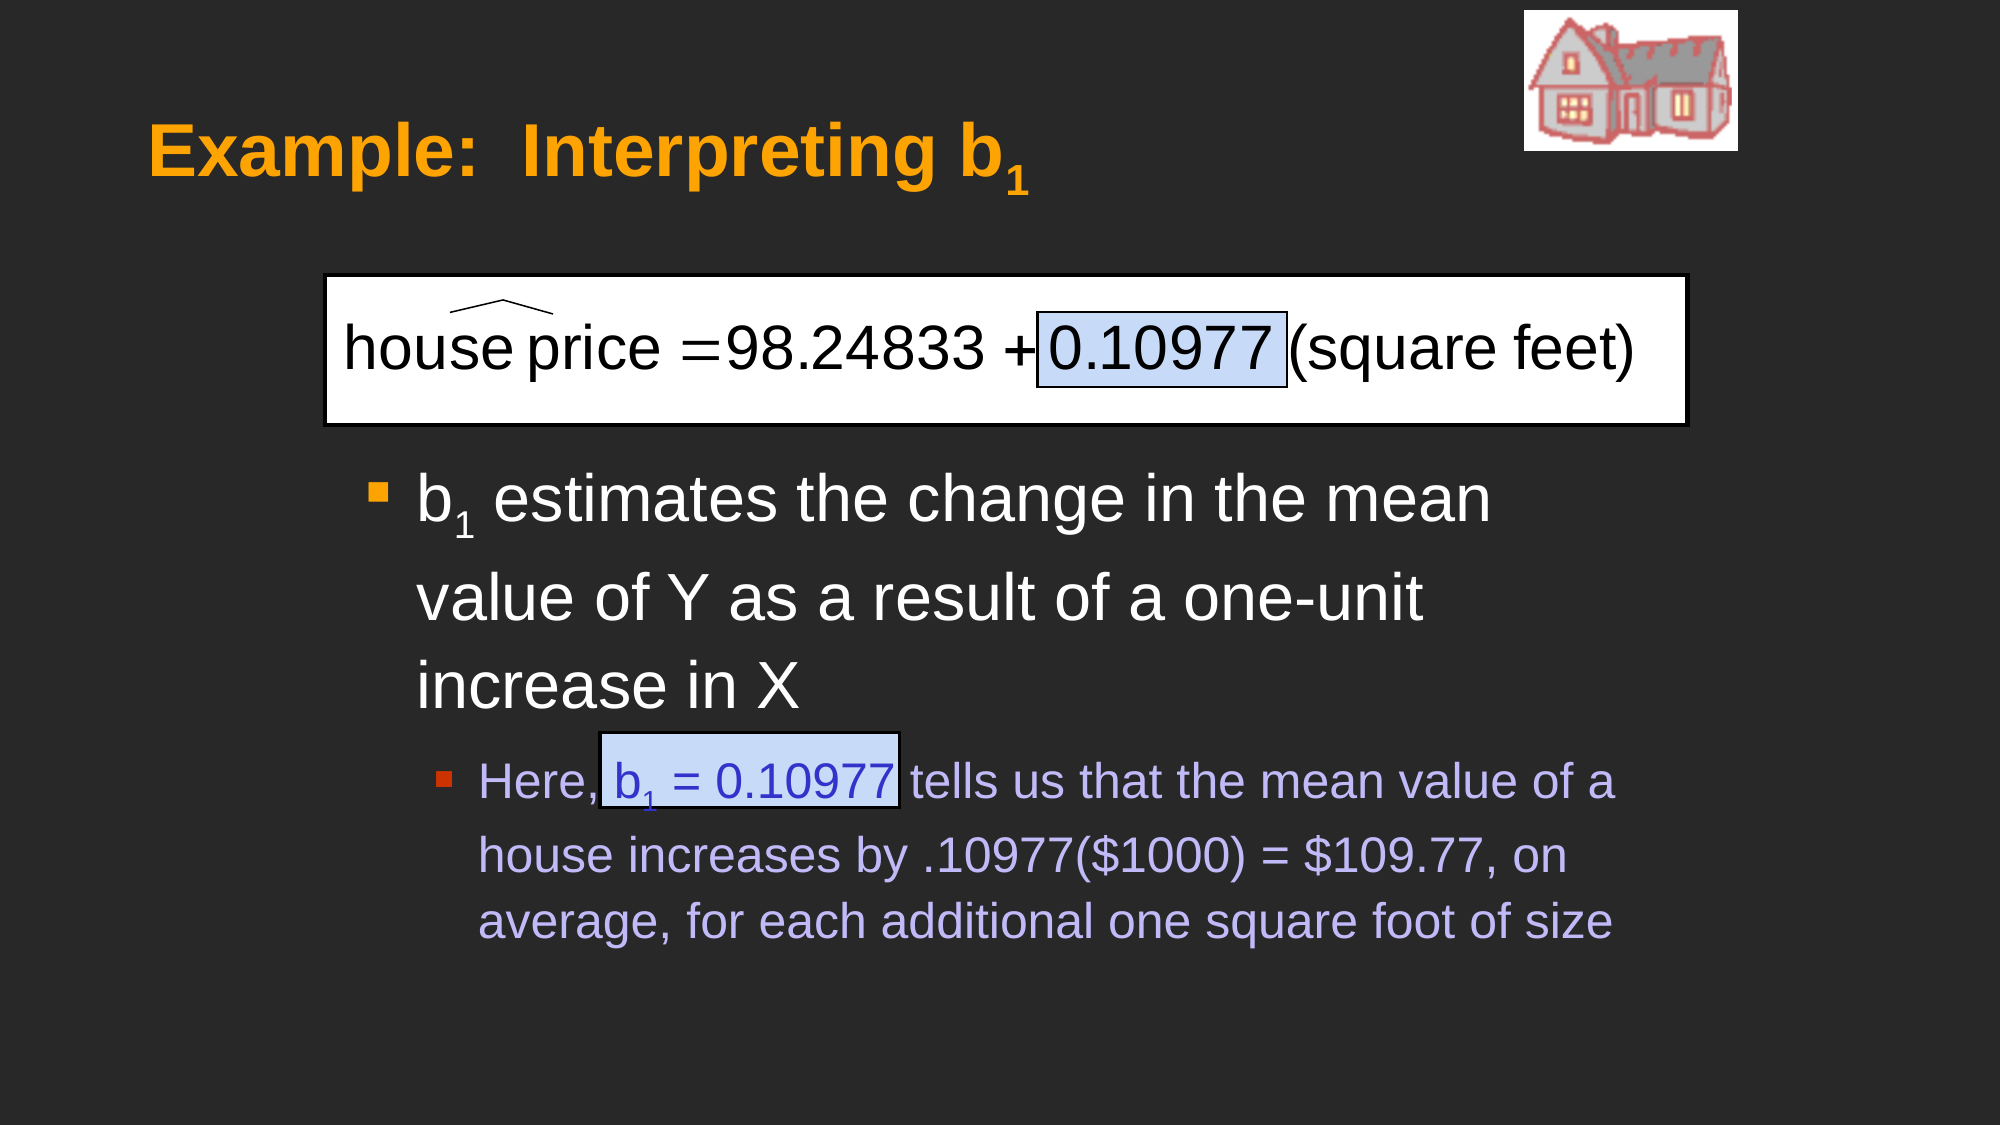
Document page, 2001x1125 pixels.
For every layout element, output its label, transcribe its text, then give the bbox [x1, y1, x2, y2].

list b1 estimates the change in the mean value of Y as a result of a one-unit increase in X Here, b1 = 0.10977 tells us that the mean value of a house increases by .10977($1000) = $109.77, on average, for each additional one square foot of size [350, 438, 1675, 1091]
title Example: Interpreting b1 [133, 37, 1867, 200]
picture [1524, 10, 1738, 151]
text_box [460, 299, 539, 310]
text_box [337, 312, 1651, 397]
text_box [324, 274, 1688, 425]
